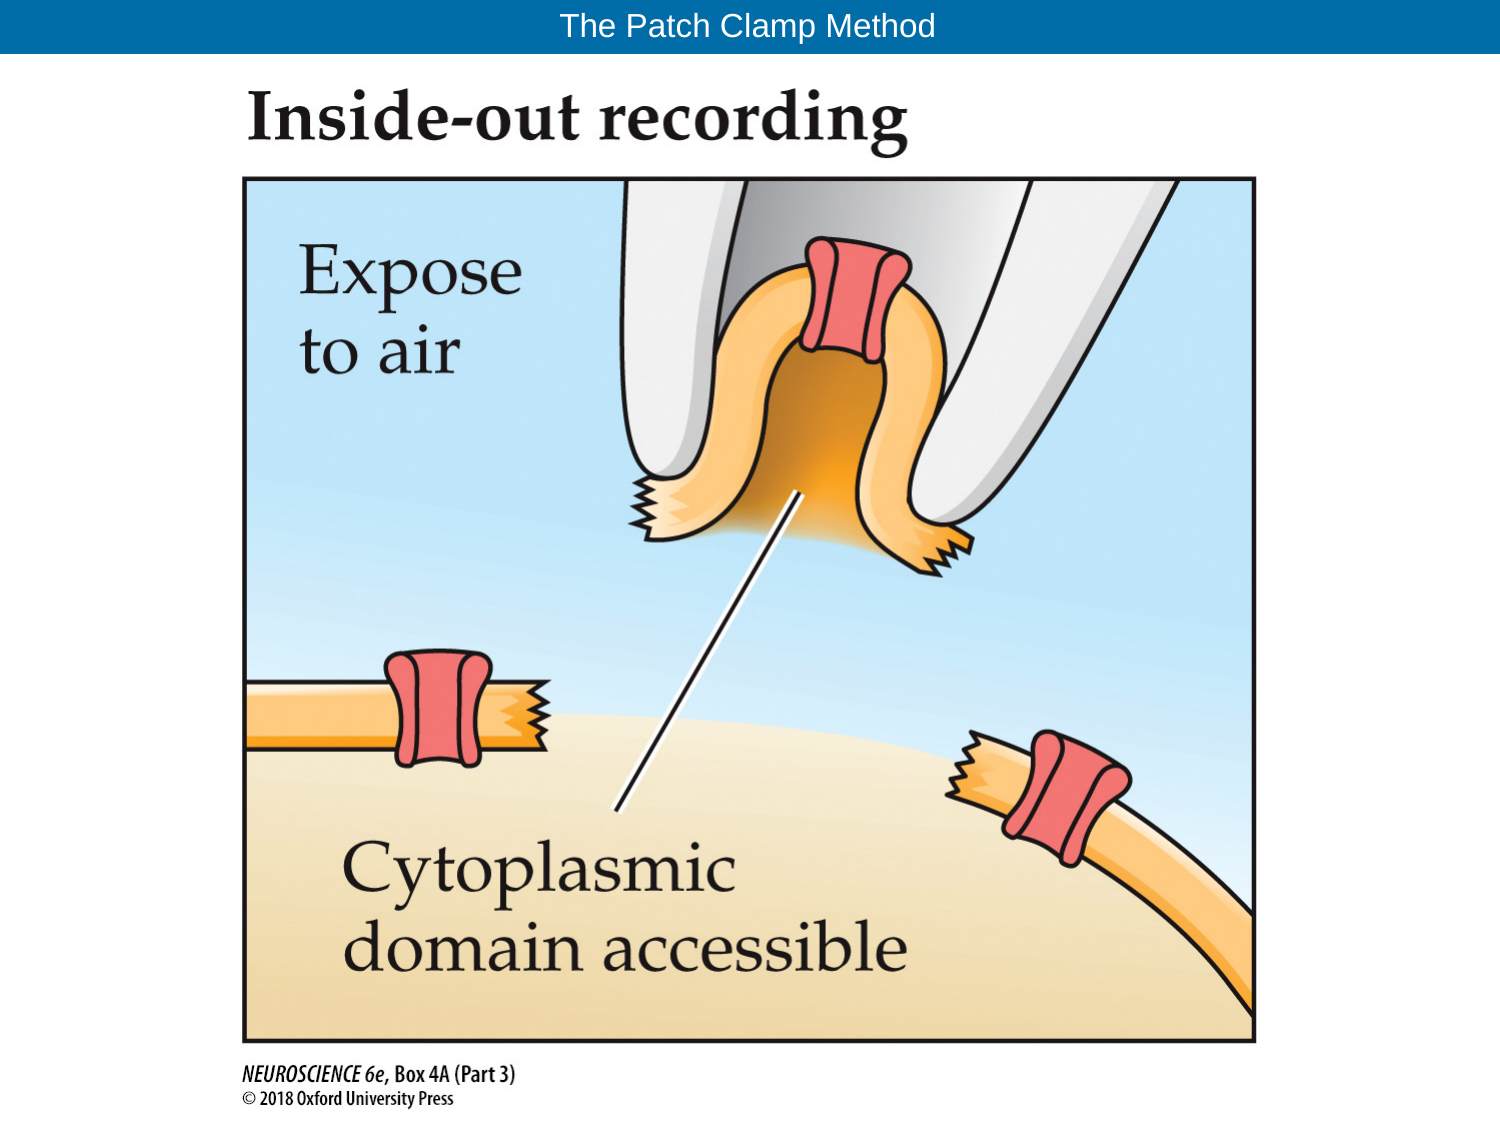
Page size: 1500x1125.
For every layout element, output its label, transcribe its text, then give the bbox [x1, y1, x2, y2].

title The Patch Clamp Method [0, 0, 1499, 55]
picture [232, 74, 1268, 1113]
